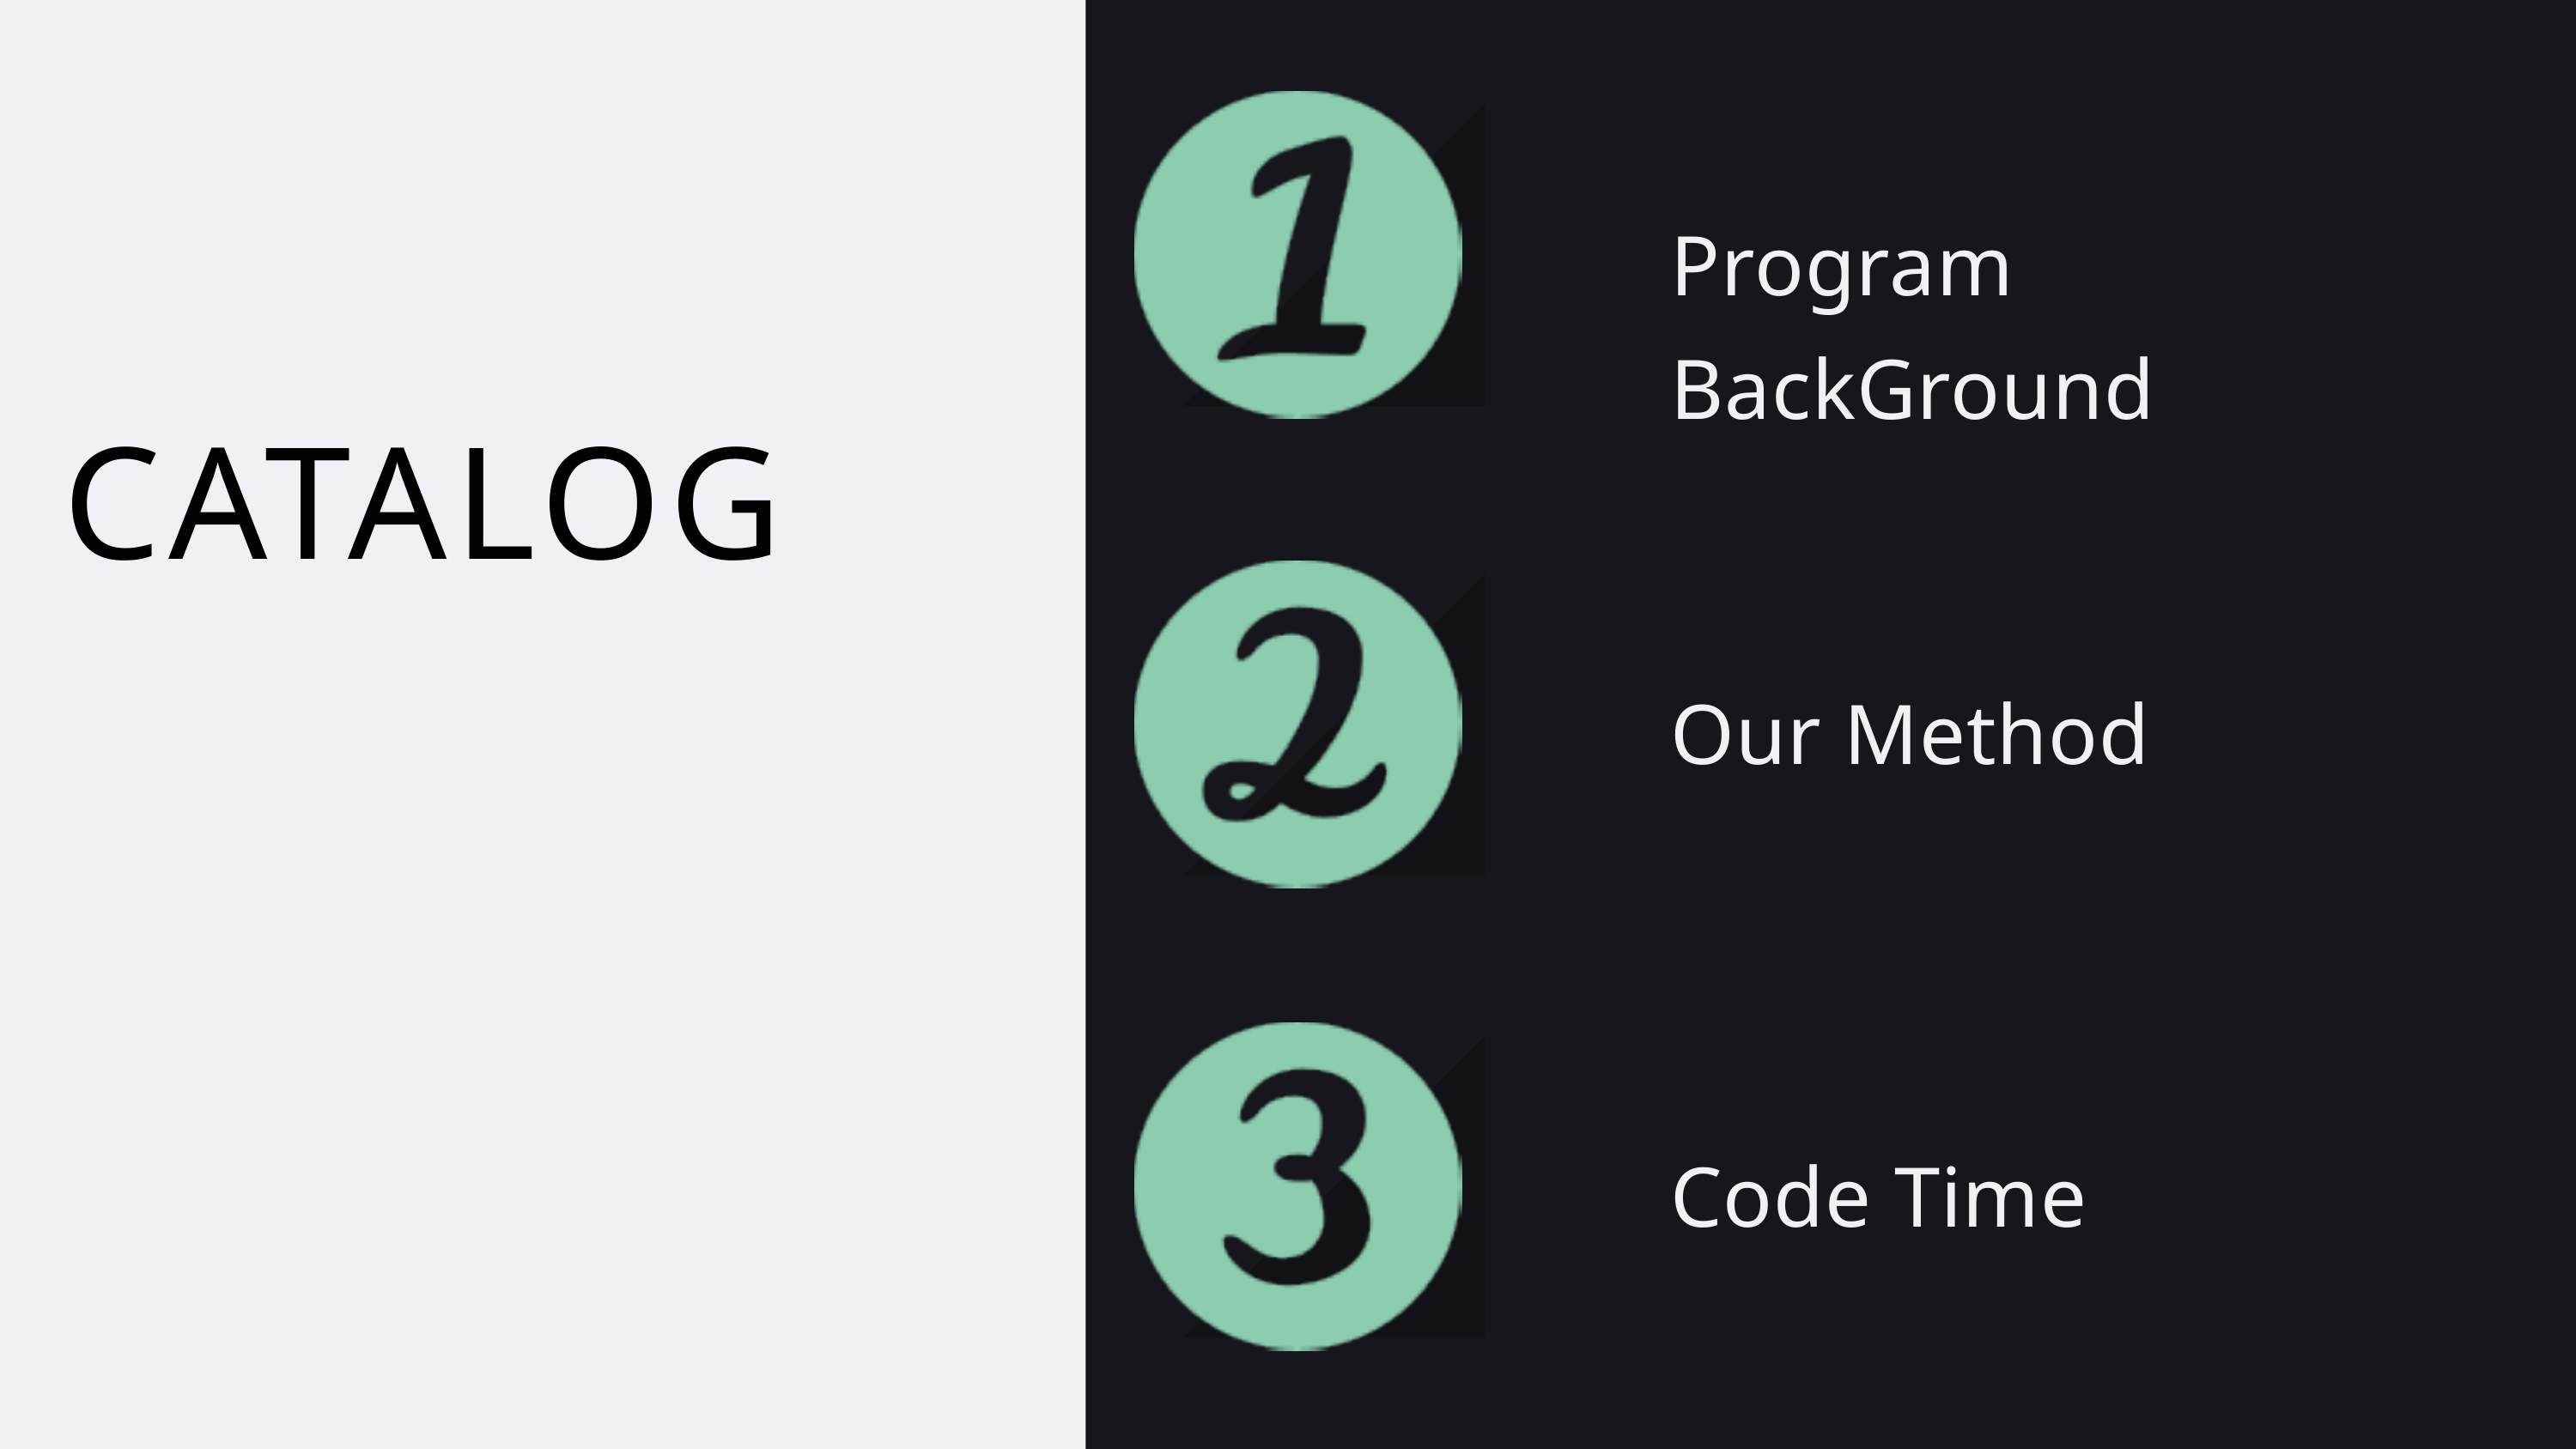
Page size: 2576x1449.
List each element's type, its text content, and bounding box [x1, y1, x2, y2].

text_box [1466, 104, 2372, 407]
picture [1134, 1022, 1463, 1351]
text_box [1085, 0, 2576, 1449]
picture [1134, 91, 1463, 420]
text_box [1466, 573, 2372, 876]
text_box CATALOG [63, 404, 957, 591]
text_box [1466, 1035, 2372, 1338]
picture [1134, 560, 1463, 888]
